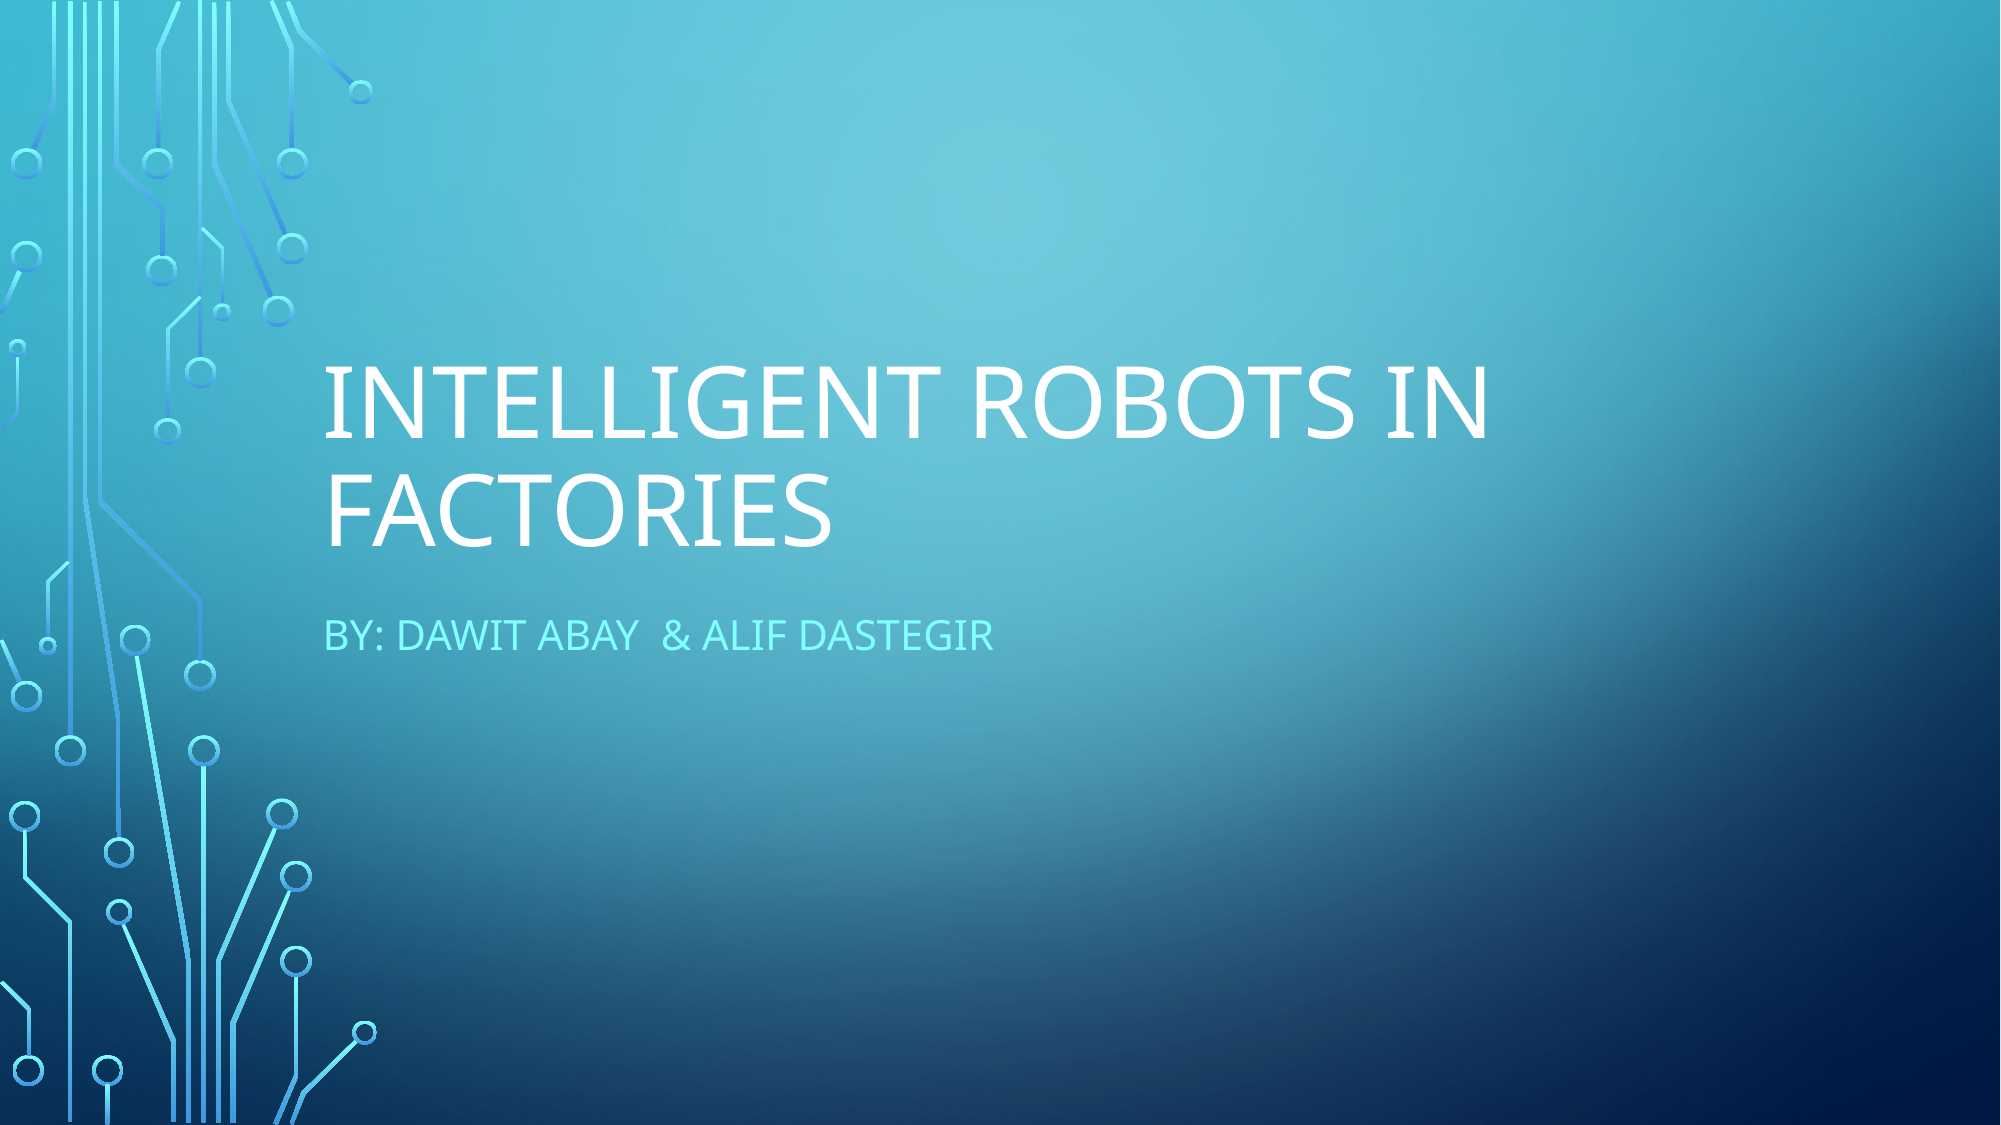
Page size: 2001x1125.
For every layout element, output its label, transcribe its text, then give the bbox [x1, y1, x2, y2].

subtitle By: Dawit Abay & Alif Dastegir [307, 590, 1750, 863]
title Intelligent robots in factories [307, 184, 1750, 576]
